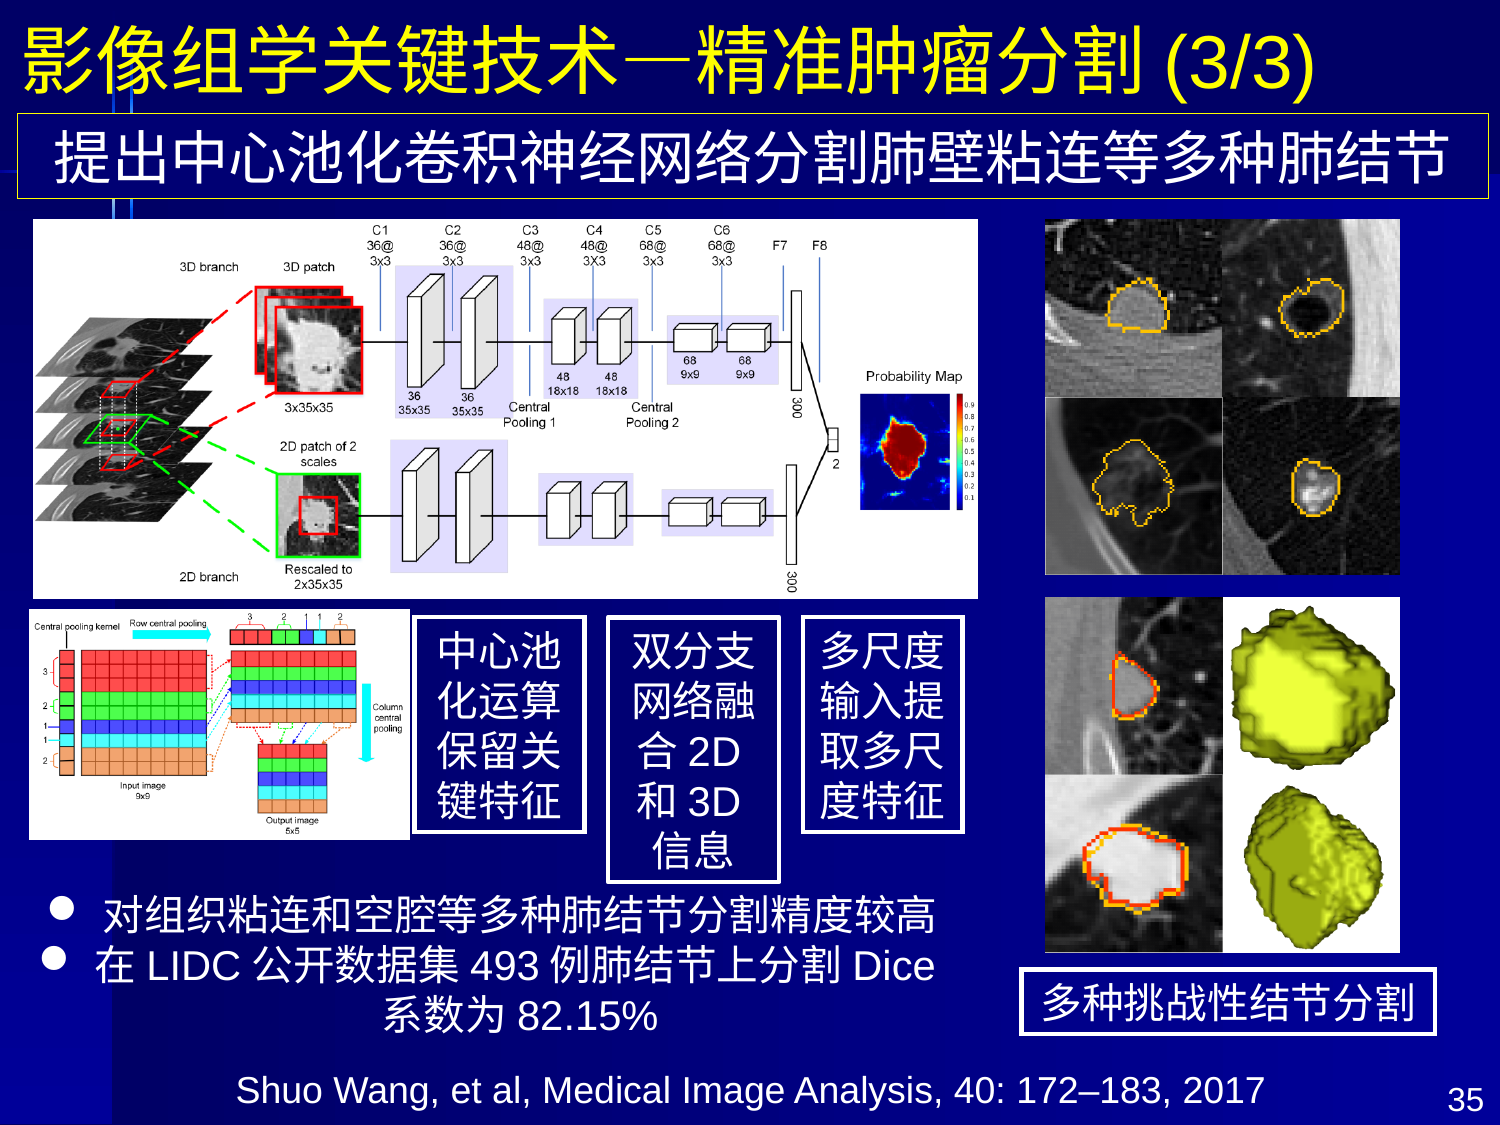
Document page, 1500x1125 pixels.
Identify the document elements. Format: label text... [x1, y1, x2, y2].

picture [29, 609, 410, 840]
text_box 多尺度输入提取多尺度特征 [802, 617, 963, 832]
text_box 影像组学关键技术—精准肿瘤分割(3/3) [5, 5, 1471, 126]
text_box 中心池化运算保留关键特征 [414, 617, 585, 832]
text_box 对组织粘连和空腔等多种肺结节分割精度较高 在LIDC公开数据集493例肺结节上分割Dice系数为82.15% [21, 881, 963, 1047]
text_box Shuo Wang, et al, Medical Image Analysis, 40: 172–183, 2017 [48, 1058, 1453, 1119]
picture [33, 219, 978, 600]
text_box 提出中心池化卷积神经网络分割肺壁粘连等多种肺结节 [17, 113, 1489, 199]
text_box 多种挑战性结节分割 [1021, 969, 1436, 1034]
picture [1045, 597, 1400, 953]
picture [1045, 219, 1400, 575]
text_box 双分支网络融合2D和3D信息 [608, 617, 780, 882]
